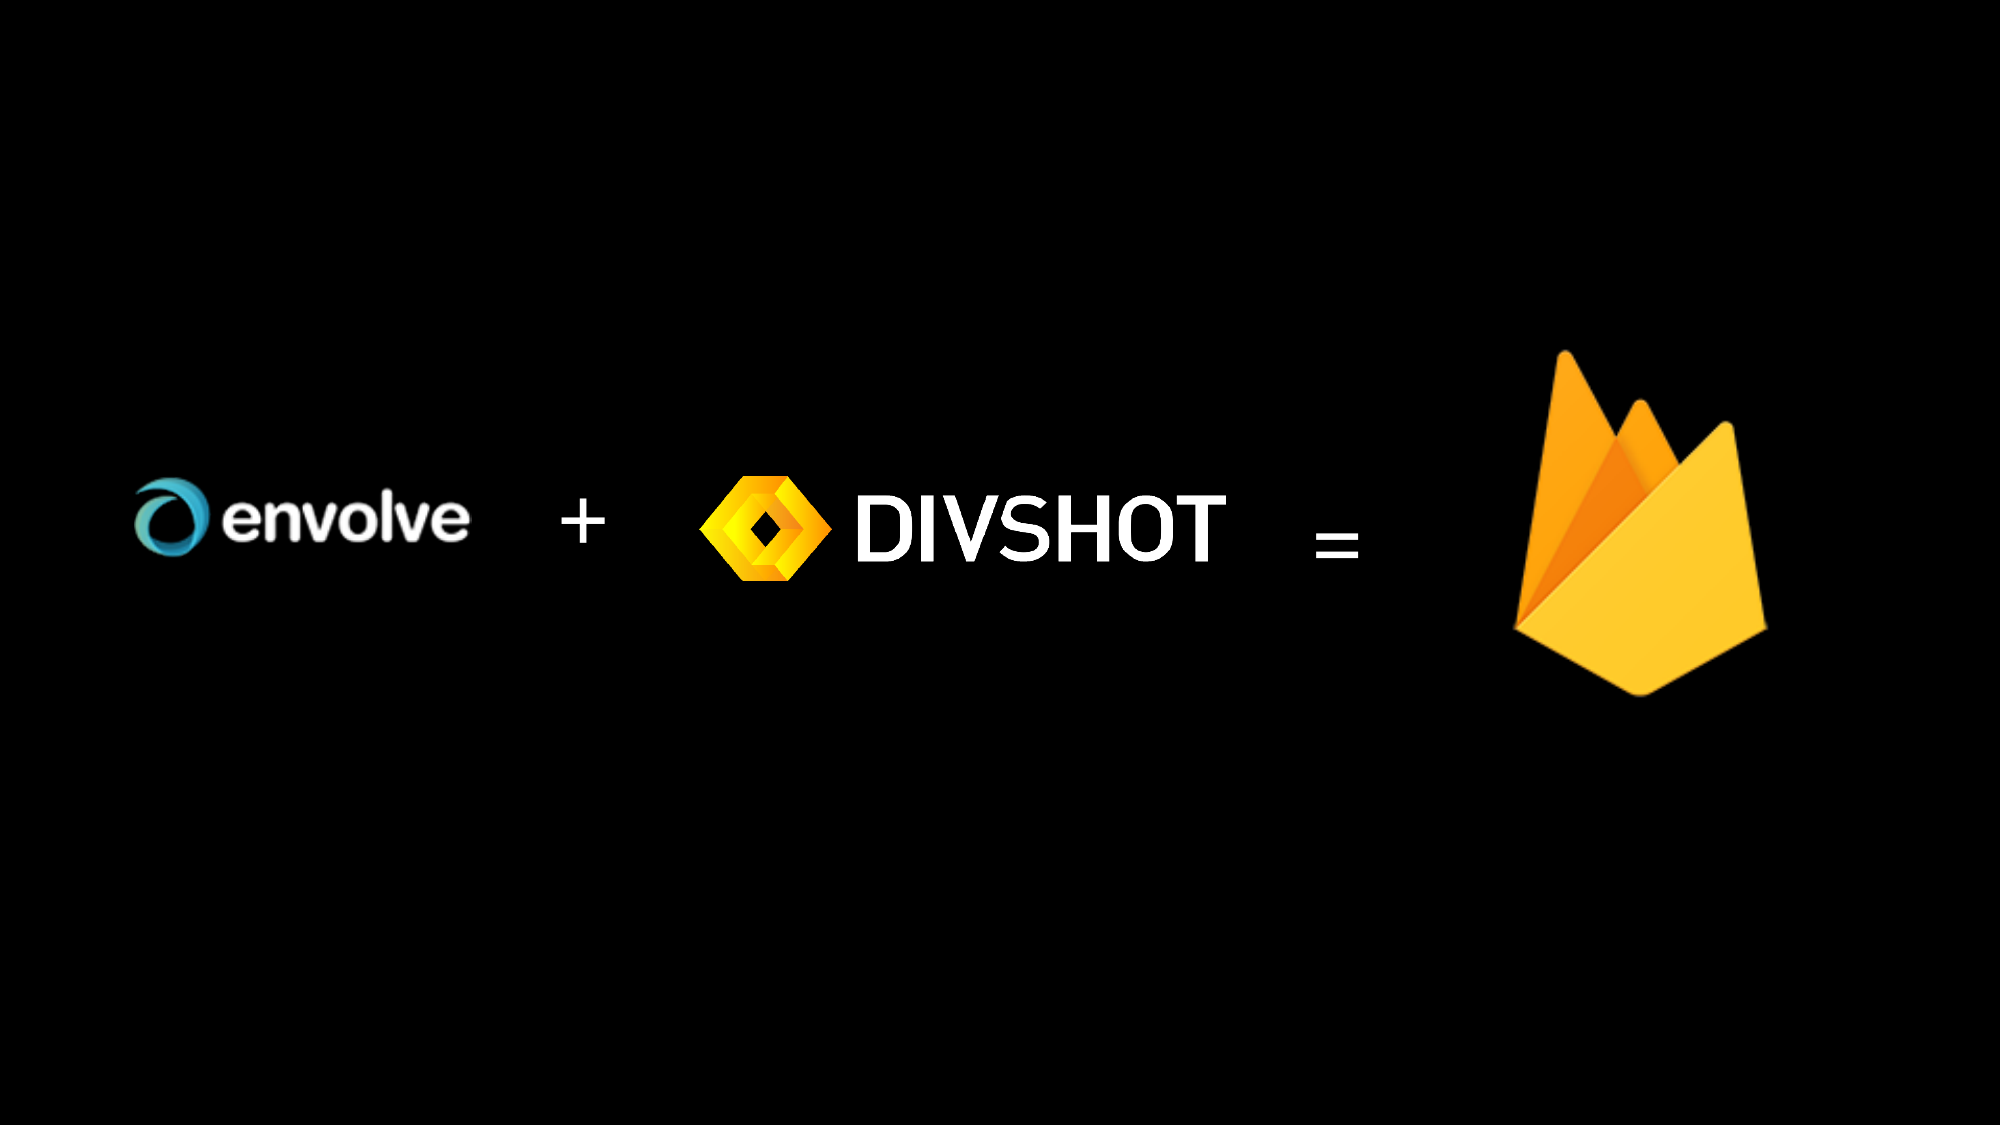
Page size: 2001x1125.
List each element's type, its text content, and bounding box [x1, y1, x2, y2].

picture [134, 476, 472, 581]
picture [1453, 336, 1829, 712]
title + [542, 415, 629, 634]
text_box = [1296, 439, 1383, 657]
picture [699, 476, 1226, 581]
